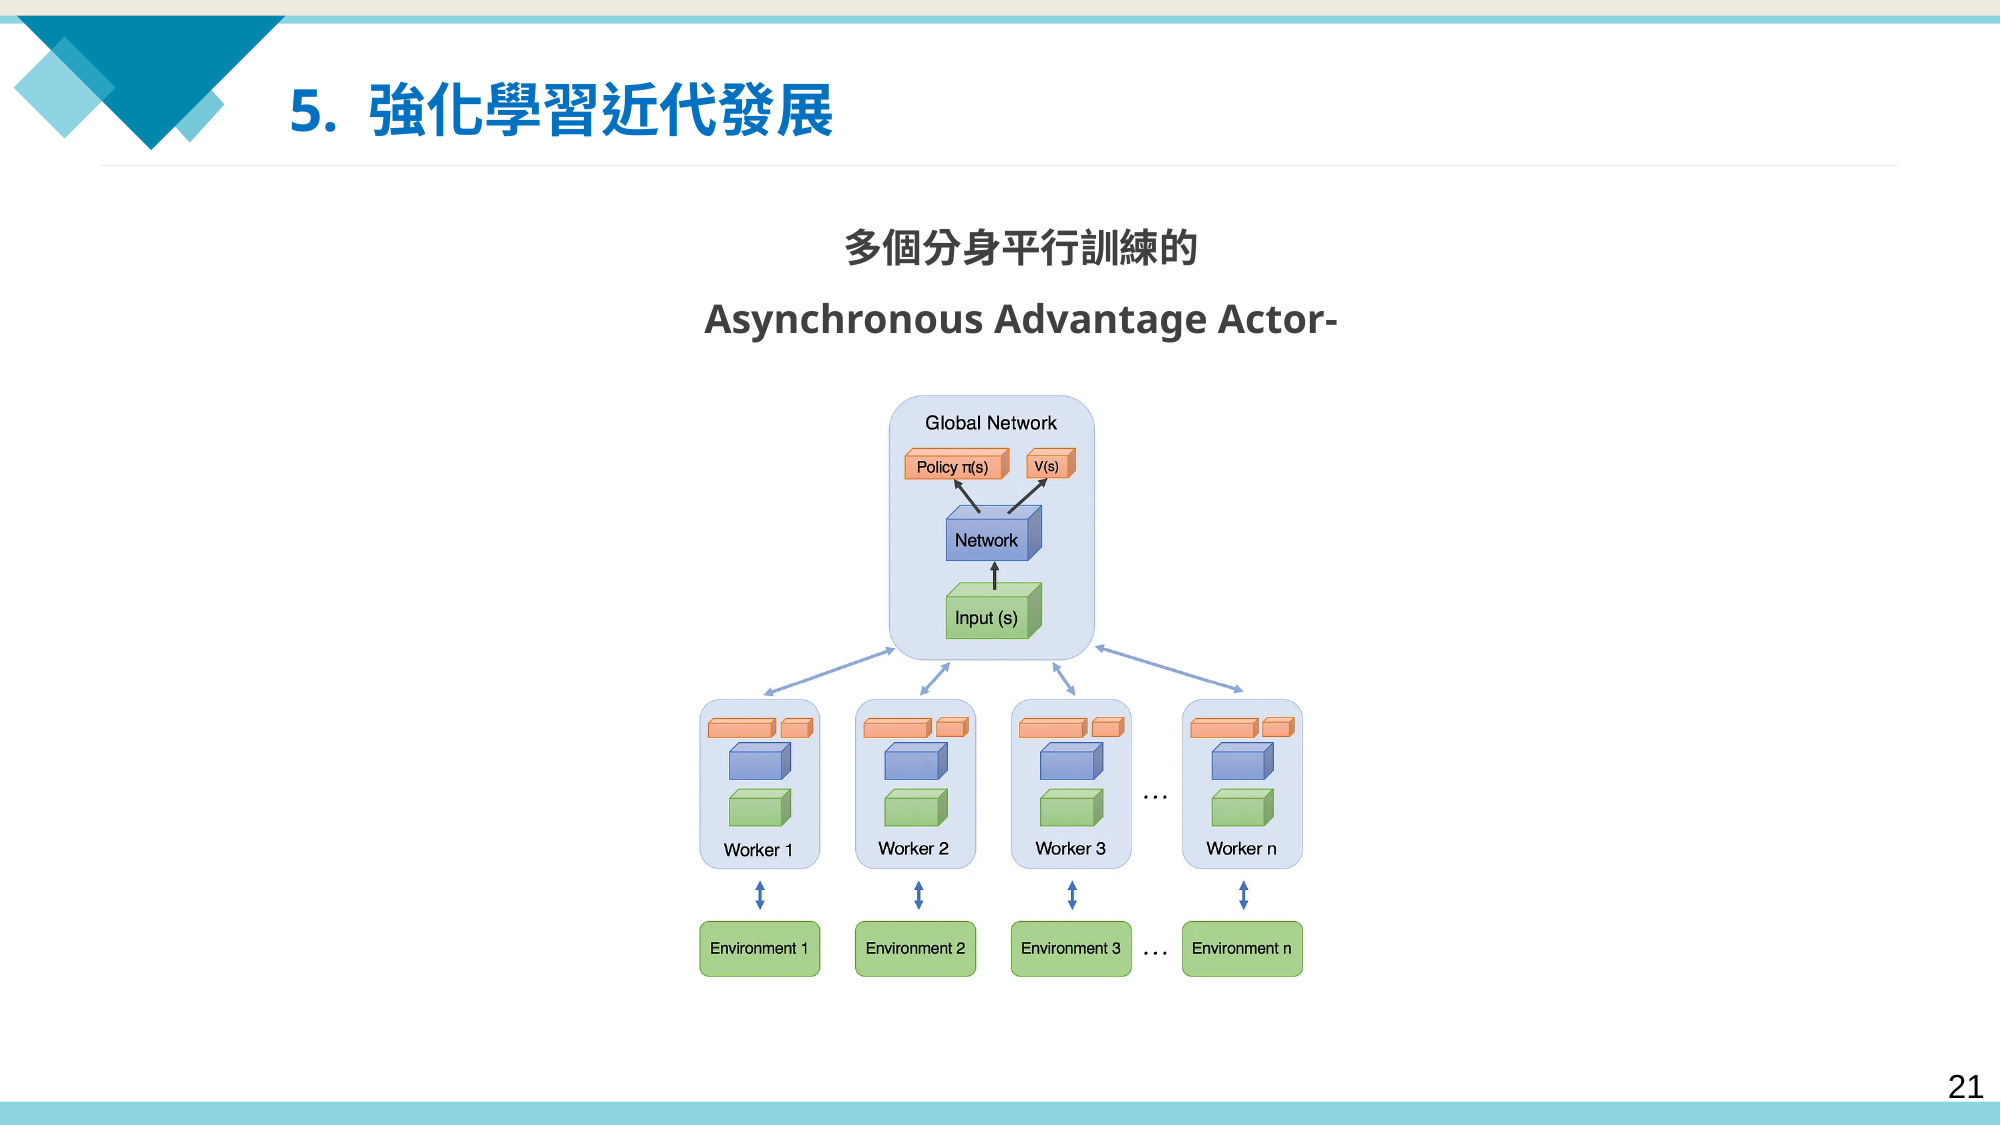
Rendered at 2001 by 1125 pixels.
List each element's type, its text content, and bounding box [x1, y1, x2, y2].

text_box 多個分身平行訓練的 Asynchronous Advantage Actor-Critic(A3C) [599, 191, 1443, 421]
text_box 5. 強化學習近代發展 [274, 31, 1794, 151]
picture [634, 356, 1366, 1010]
